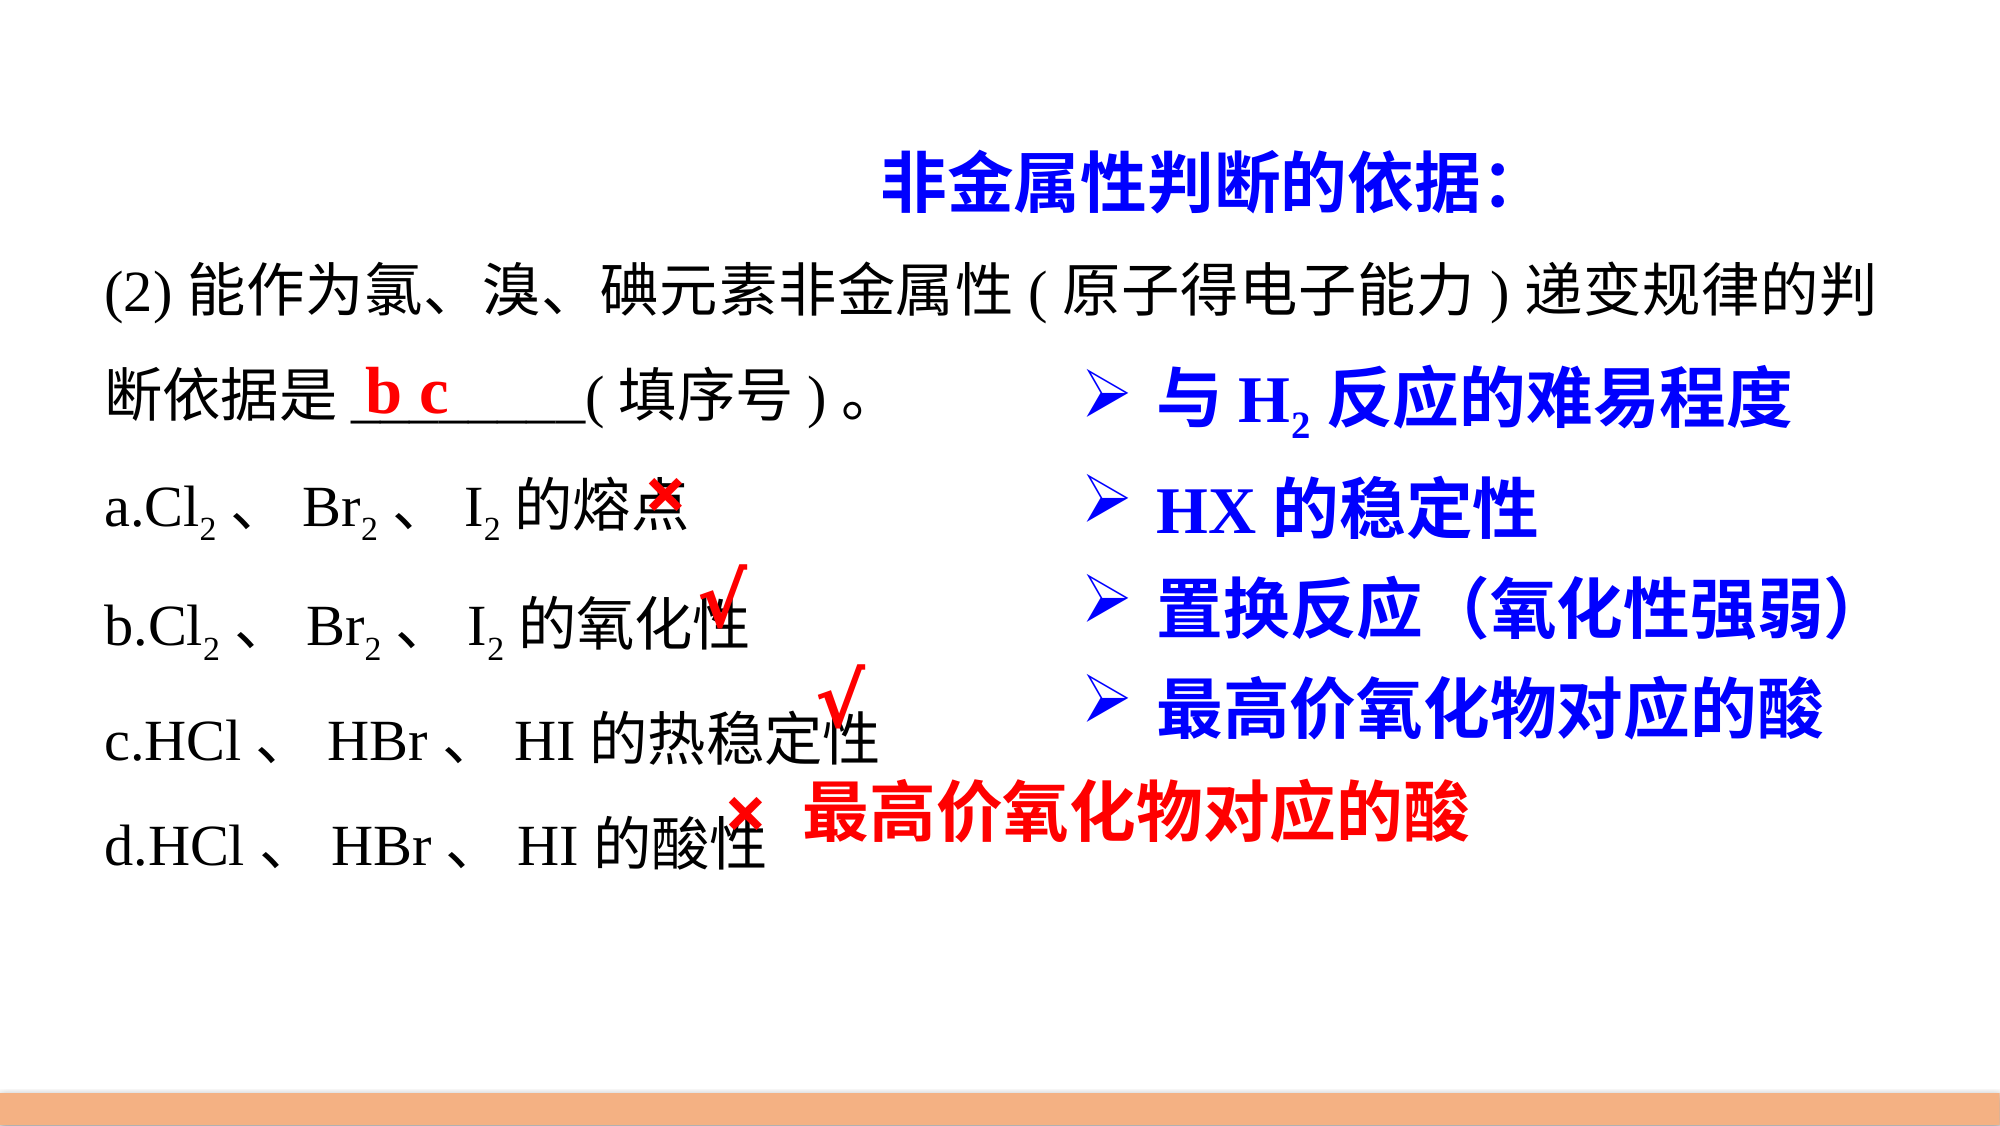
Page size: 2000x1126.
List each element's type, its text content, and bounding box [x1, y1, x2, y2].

text_box √ [682, 545, 763, 650]
text_box × [629, 439, 703, 544]
text_box 非金属性判断的依据： [865, 113, 1563, 229]
text_box √ [800, 645, 881, 750]
text_box 与H2反应的难易程度 HX的稳定性 置换反应（氧化性强弱） 最高价氧化物对应的酸 [1066, 325, 1906, 754]
text_box × [709, 758, 783, 864]
text_box (2)能作为氯、溴、碘元素非金属性(原子得电子能力)递变规律的判断依据是________(填序号)。 a.Cl2、Br2、I2的熔点 b.Cl2、Br2、I2的氧化性 c.HCl、HBr、HI的热稳定性 d.HCl、HBr、HI的酸性 [84, 208, 1898, 887]
text_box [0, 1092, 2000, 1126]
text_box b c [351, 299, 465, 435]
text_box 最高价氧化物对应的酸 [788, 761, 1486, 857]
